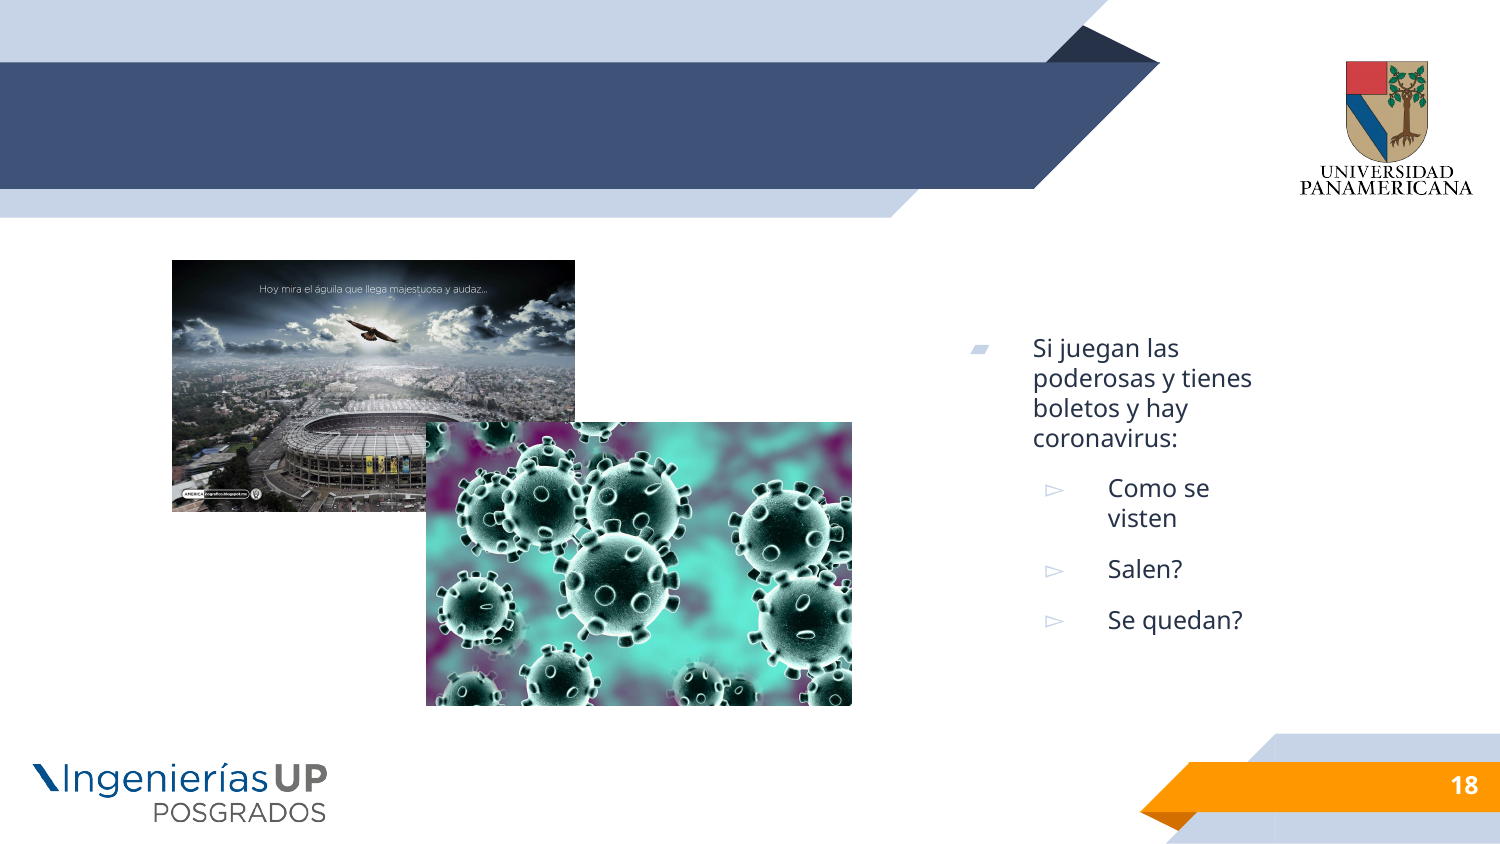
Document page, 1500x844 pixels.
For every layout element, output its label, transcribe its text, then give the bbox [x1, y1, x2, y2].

slide_number 18 [1249, 760, 1494, 813]
picture [1286, 44, 1490, 210]
list Si juegan las poderosas y tienes boletos y hay coronavirus: Como se visten Salen? Se quedan? [942, 260, 1300, 707]
picture [172, 260, 852, 707]
picture [15, 737, 344, 844]
